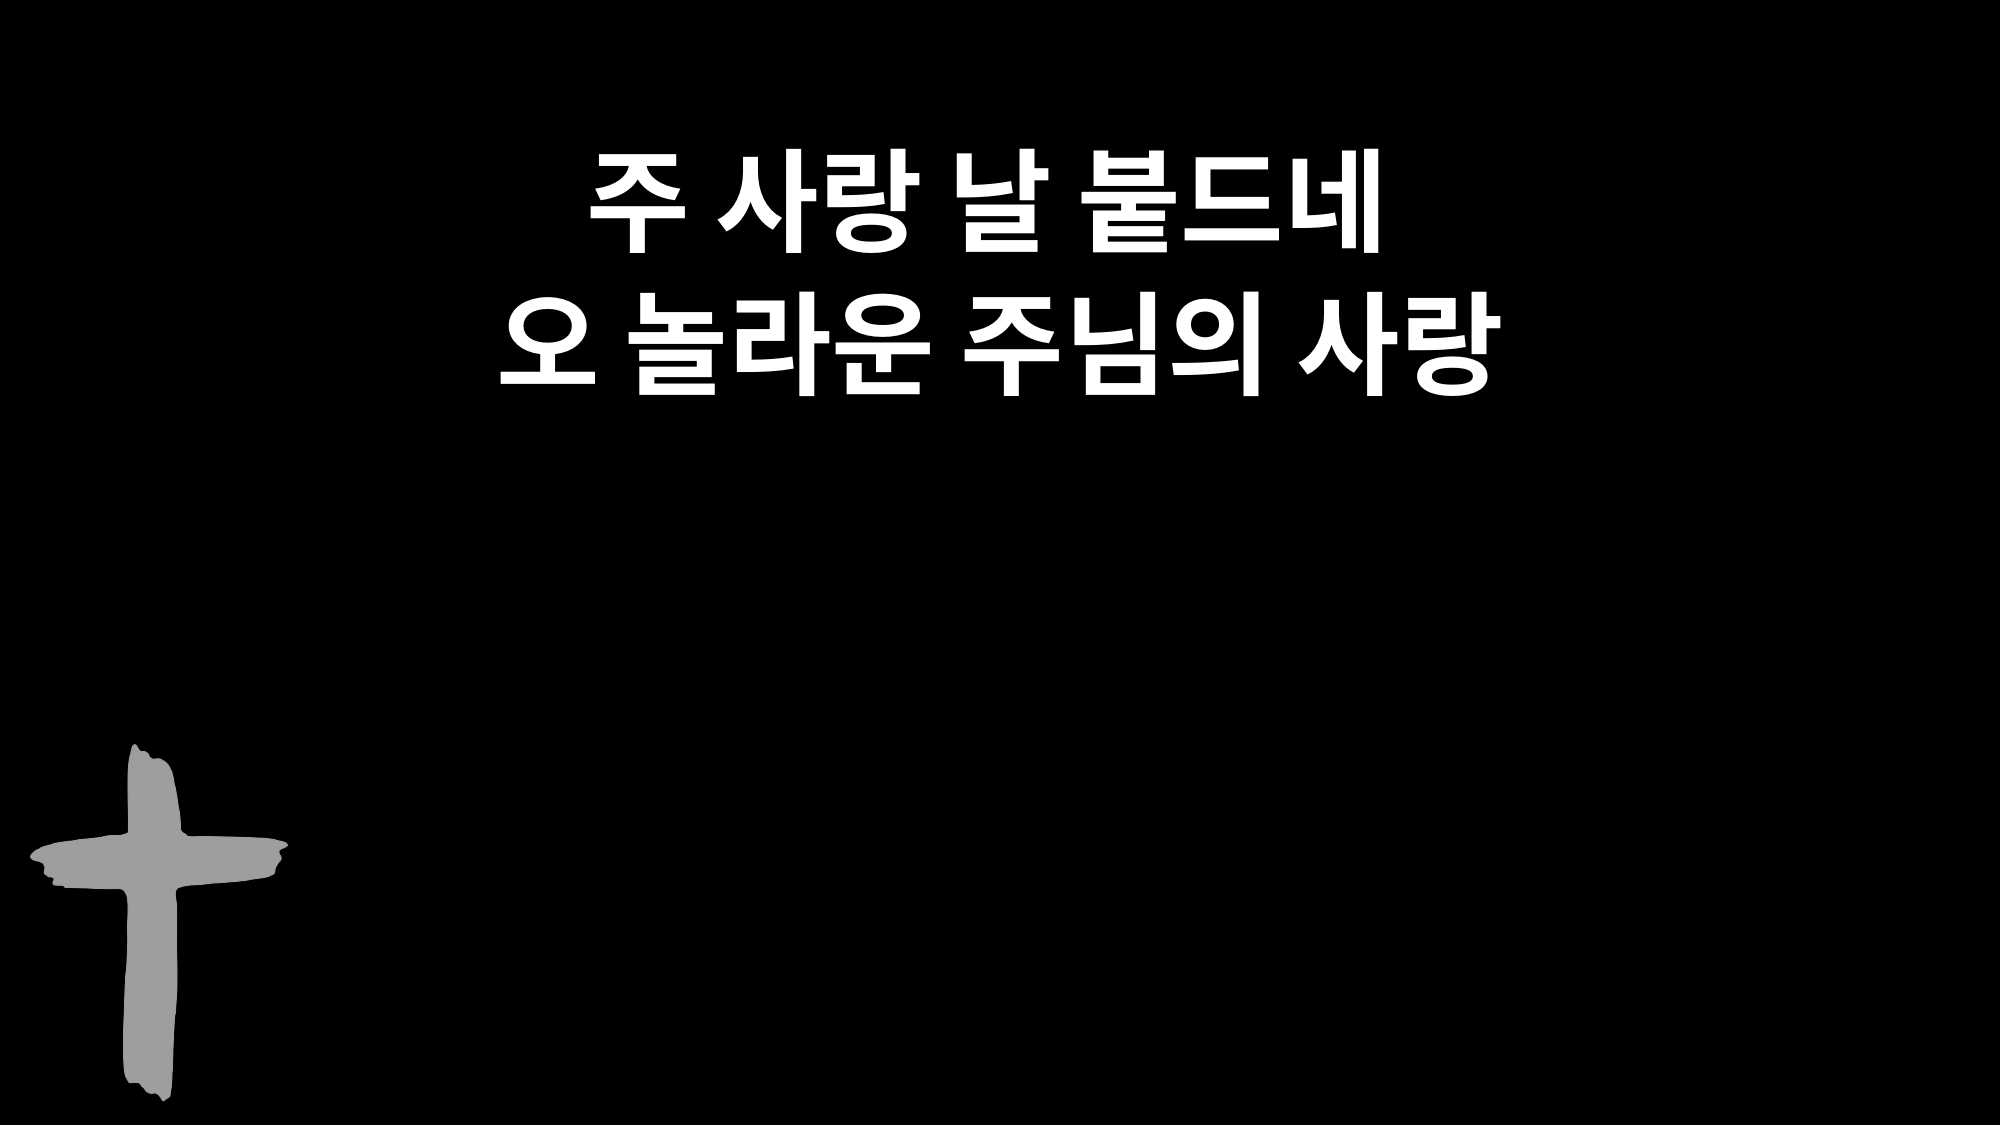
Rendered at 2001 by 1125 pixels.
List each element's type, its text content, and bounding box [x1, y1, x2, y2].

list 주 사랑 날 붙드네 오 놀라운 주님의 사랑 [0, 139, 2000, 456]
picture [29, 743, 289, 1102]
